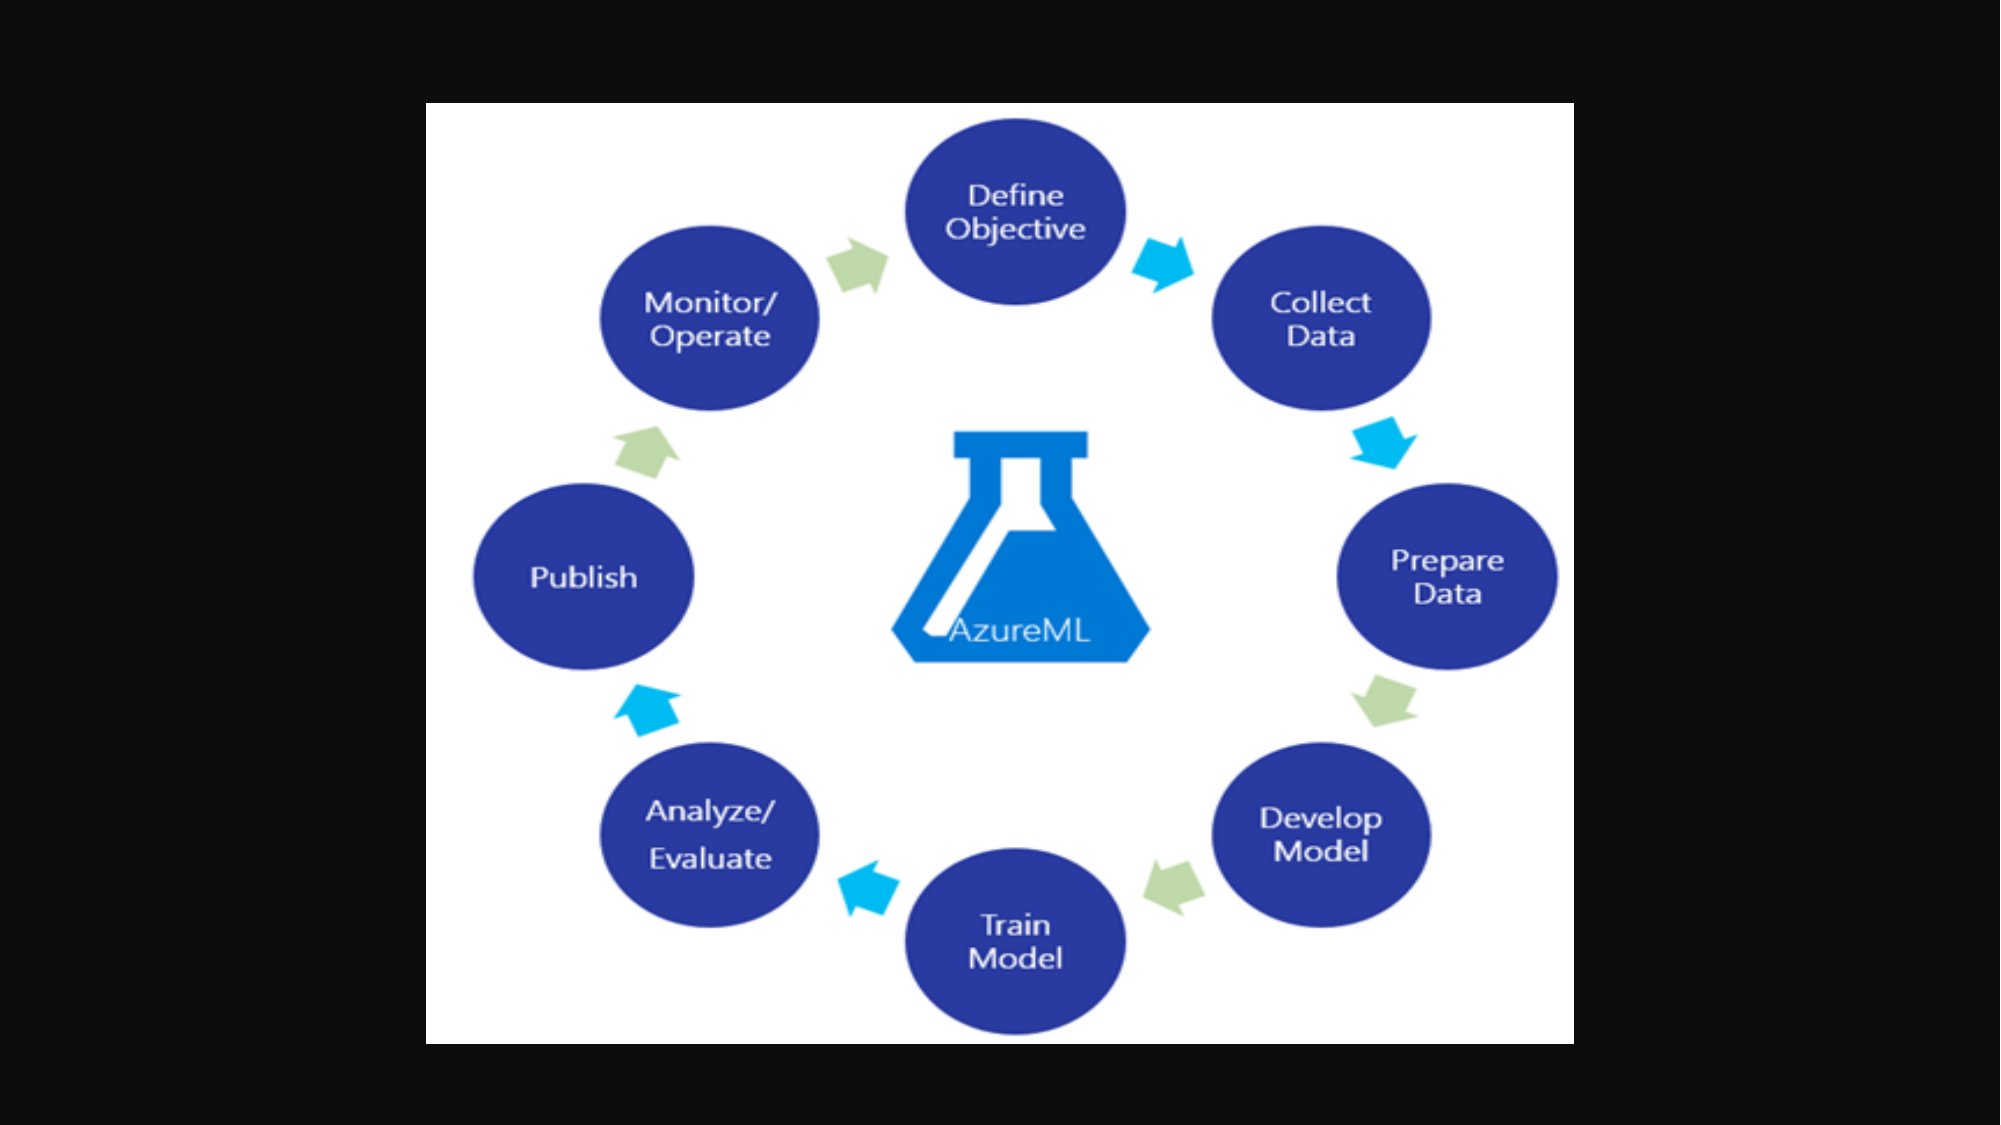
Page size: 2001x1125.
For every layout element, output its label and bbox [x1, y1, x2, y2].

picture [426, 103, 1574, 1044]
